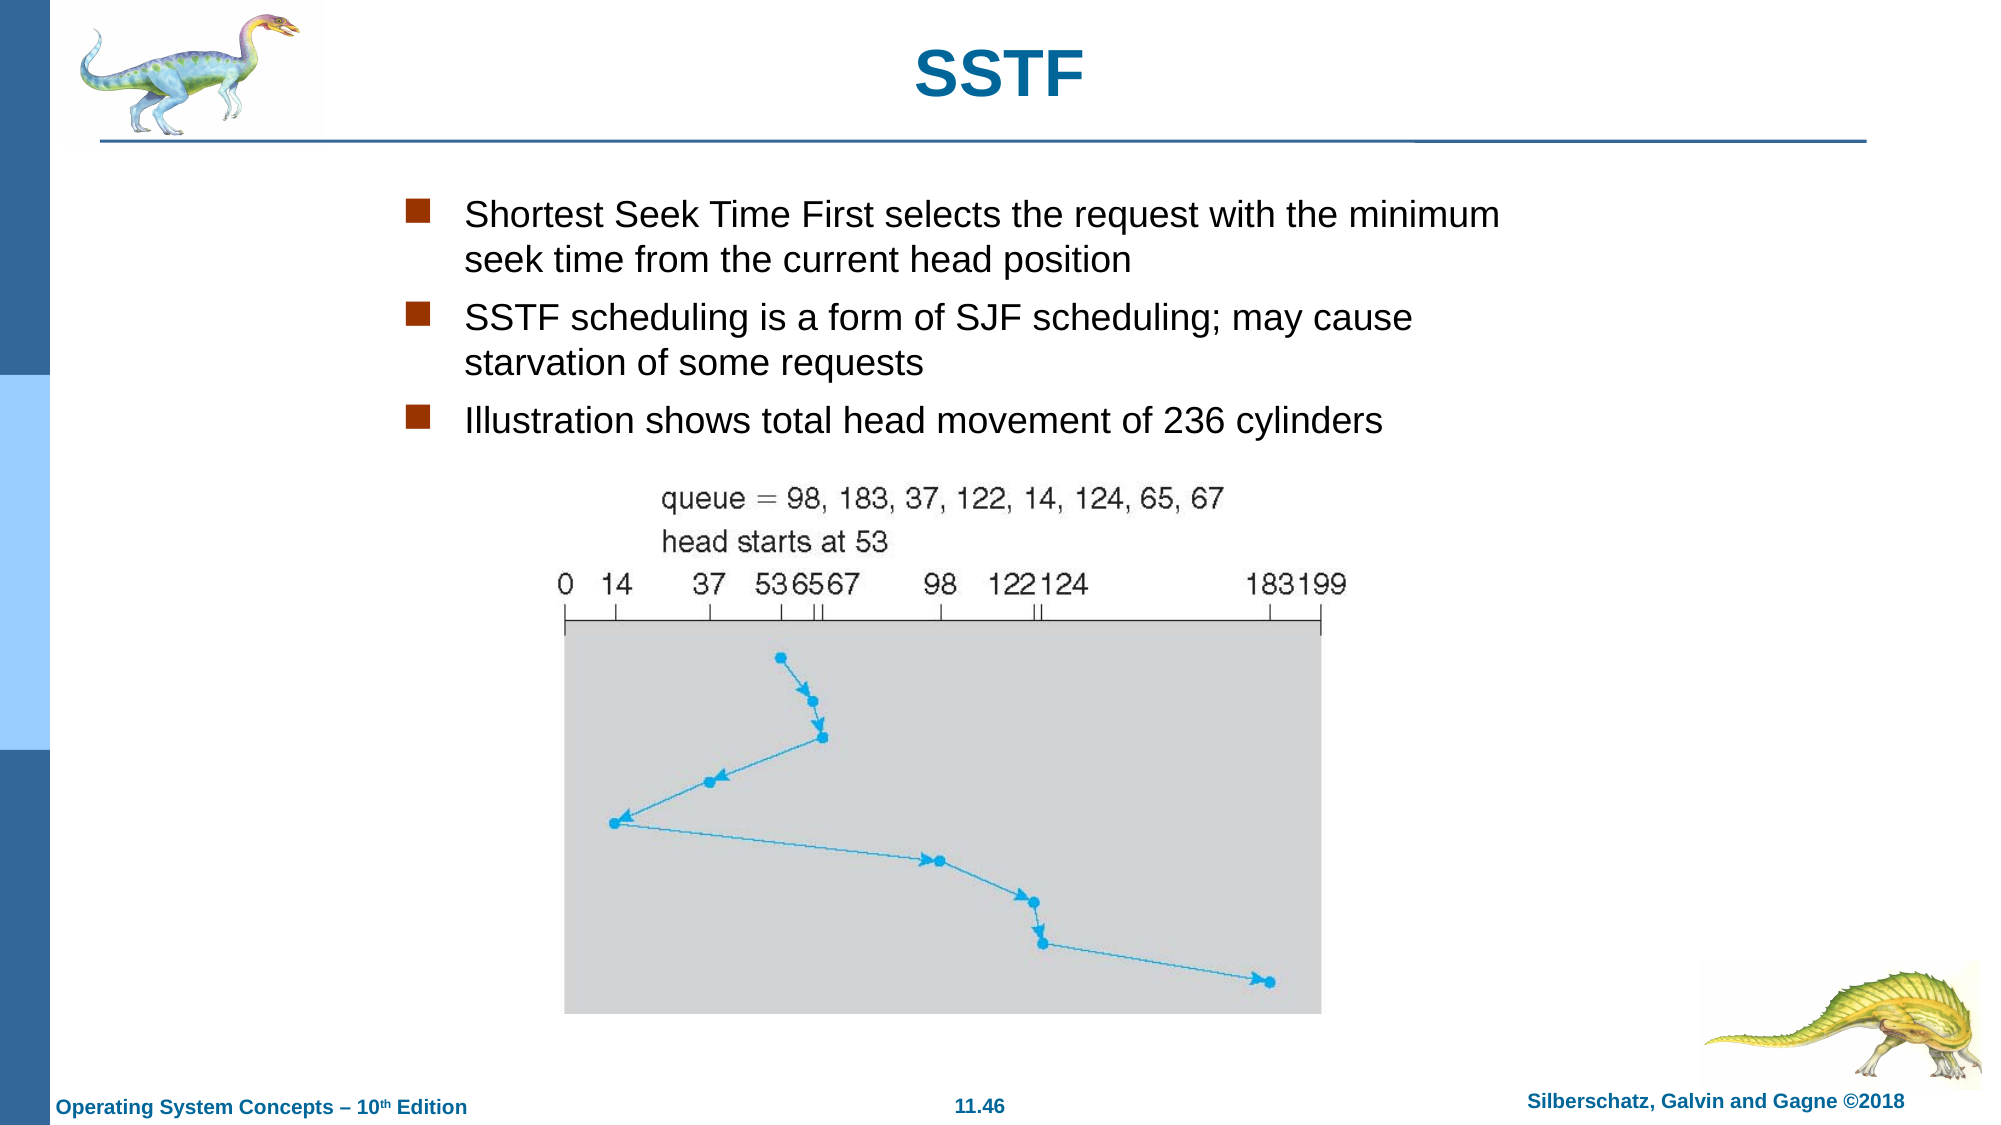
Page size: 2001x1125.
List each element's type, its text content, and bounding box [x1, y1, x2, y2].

picture [1700, 959, 1982, 1090]
picture [556, 481, 1347, 1015]
list Shortest Seek Time First selects the request with the minimum seek time from the current head position SSTF scheduling is a form of SJF scheduling; may cause starvation of some requests Illustration shows total head movement of 236 cylinders [393, 182, 1556, 926]
title SSTF [324, 23, 1675, 118]
picture [62, 0, 324, 149]
